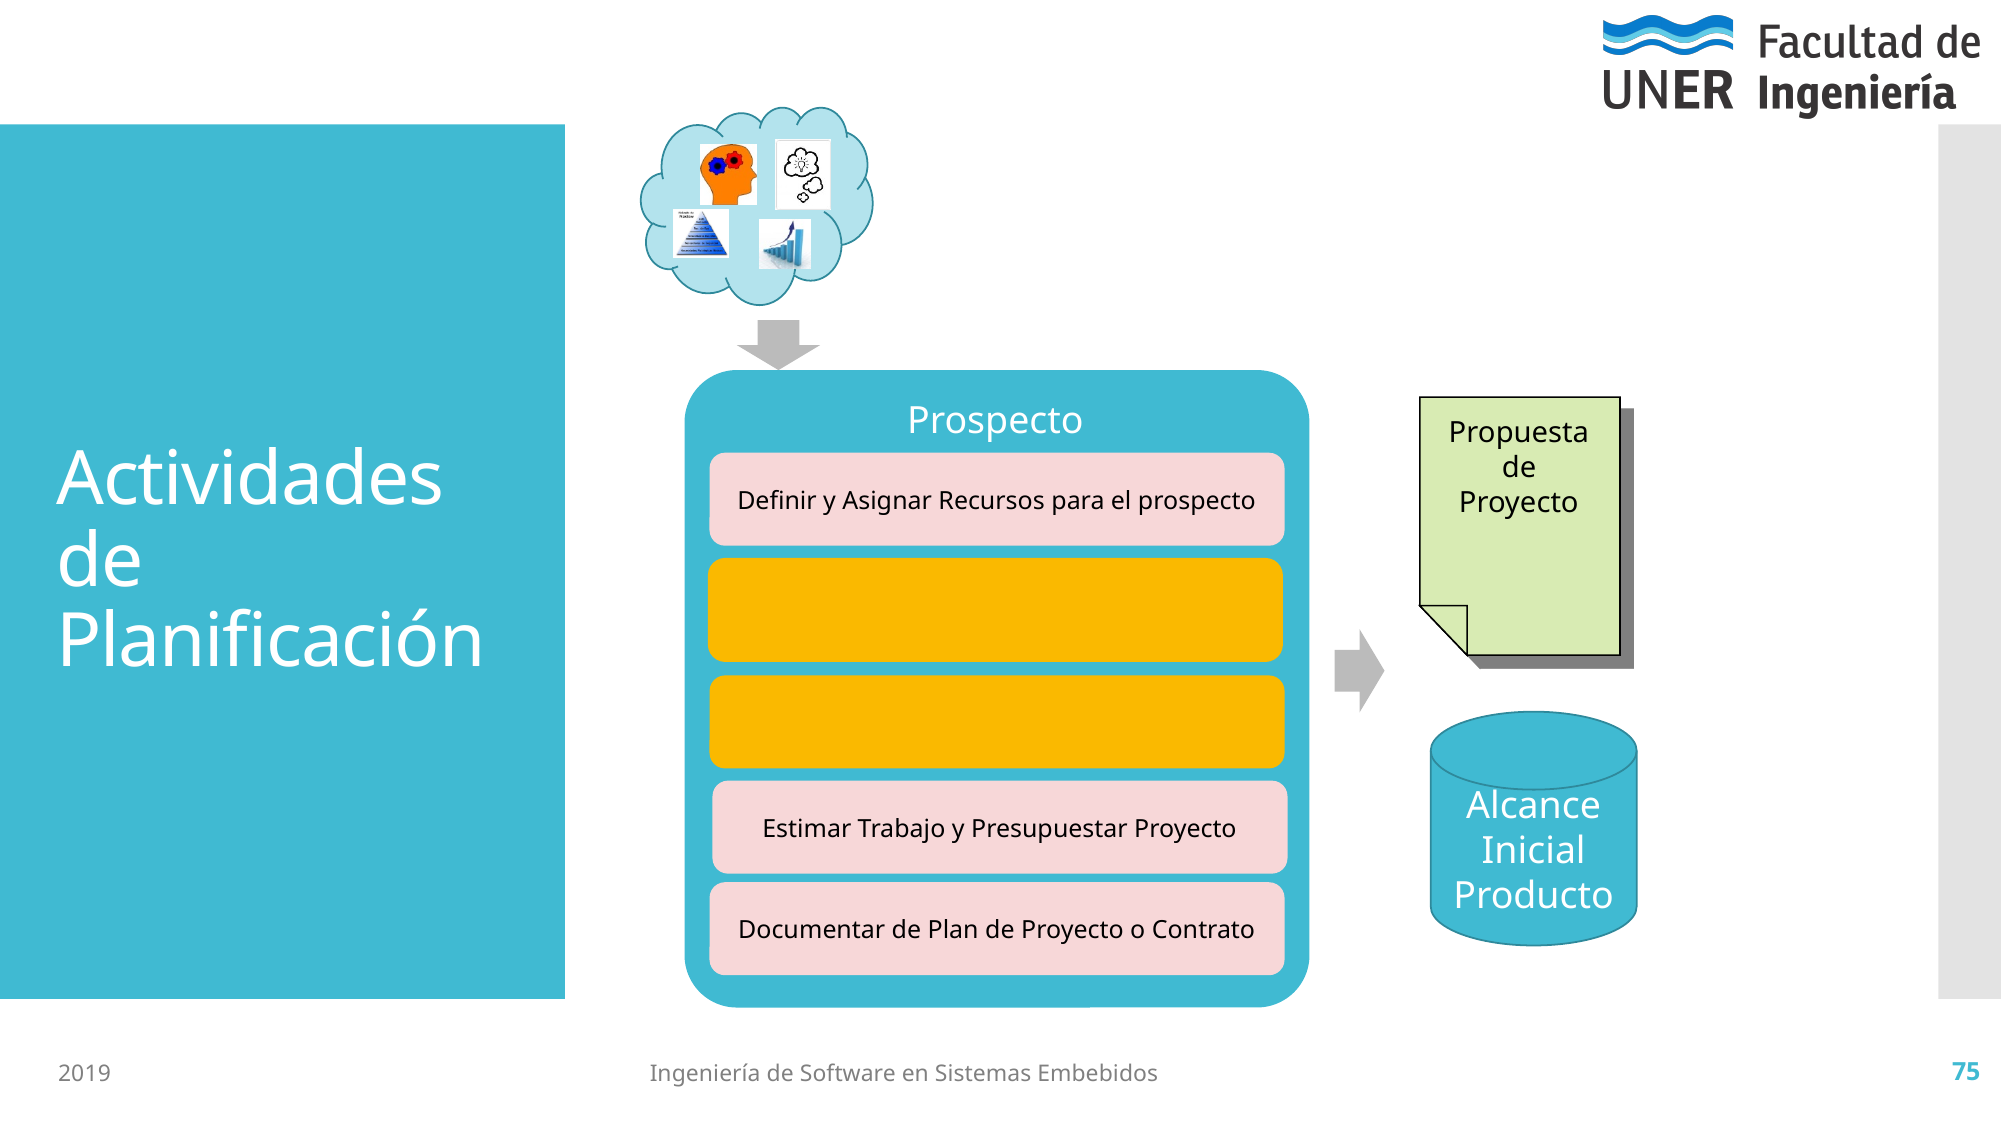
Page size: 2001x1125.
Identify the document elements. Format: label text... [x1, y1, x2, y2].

text_box Alcance Inicial Producto [1429, 710, 1638, 947]
text_box [1333, 628, 1386, 714]
footer Ingeniería de Software en Sistemas Embebidos [634, 1042, 1605, 1103]
text_box Definir y Asignar Recursos para el prospecto [708, 451, 1286, 547]
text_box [640, 106, 873, 305]
text_box Propuesta de Proyecto [1419, 397, 1621, 656]
slide_number 75 [1744, 1042, 1996, 1103]
title Actividades de Planificación [41, 184, 525, 940]
text_box Estimar Trabajo y Presupuestar Proyecto [711, 779, 1289, 875]
text_box [708, 674, 1286, 770]
text_box [706, 557, 1284, 663]
slide_number 2019 [43, 1042, 493, 1103]
text_box Prospecto [892, 388, 1099, 449]
text_box [735, 319, 822, 371]
text_box Documentar de Plan de Proyecto o Contrato [708, 881, 1286, 977]
text_box [683, 369, 1311, 1009]
picture [1587, 0, 1996, 134]
